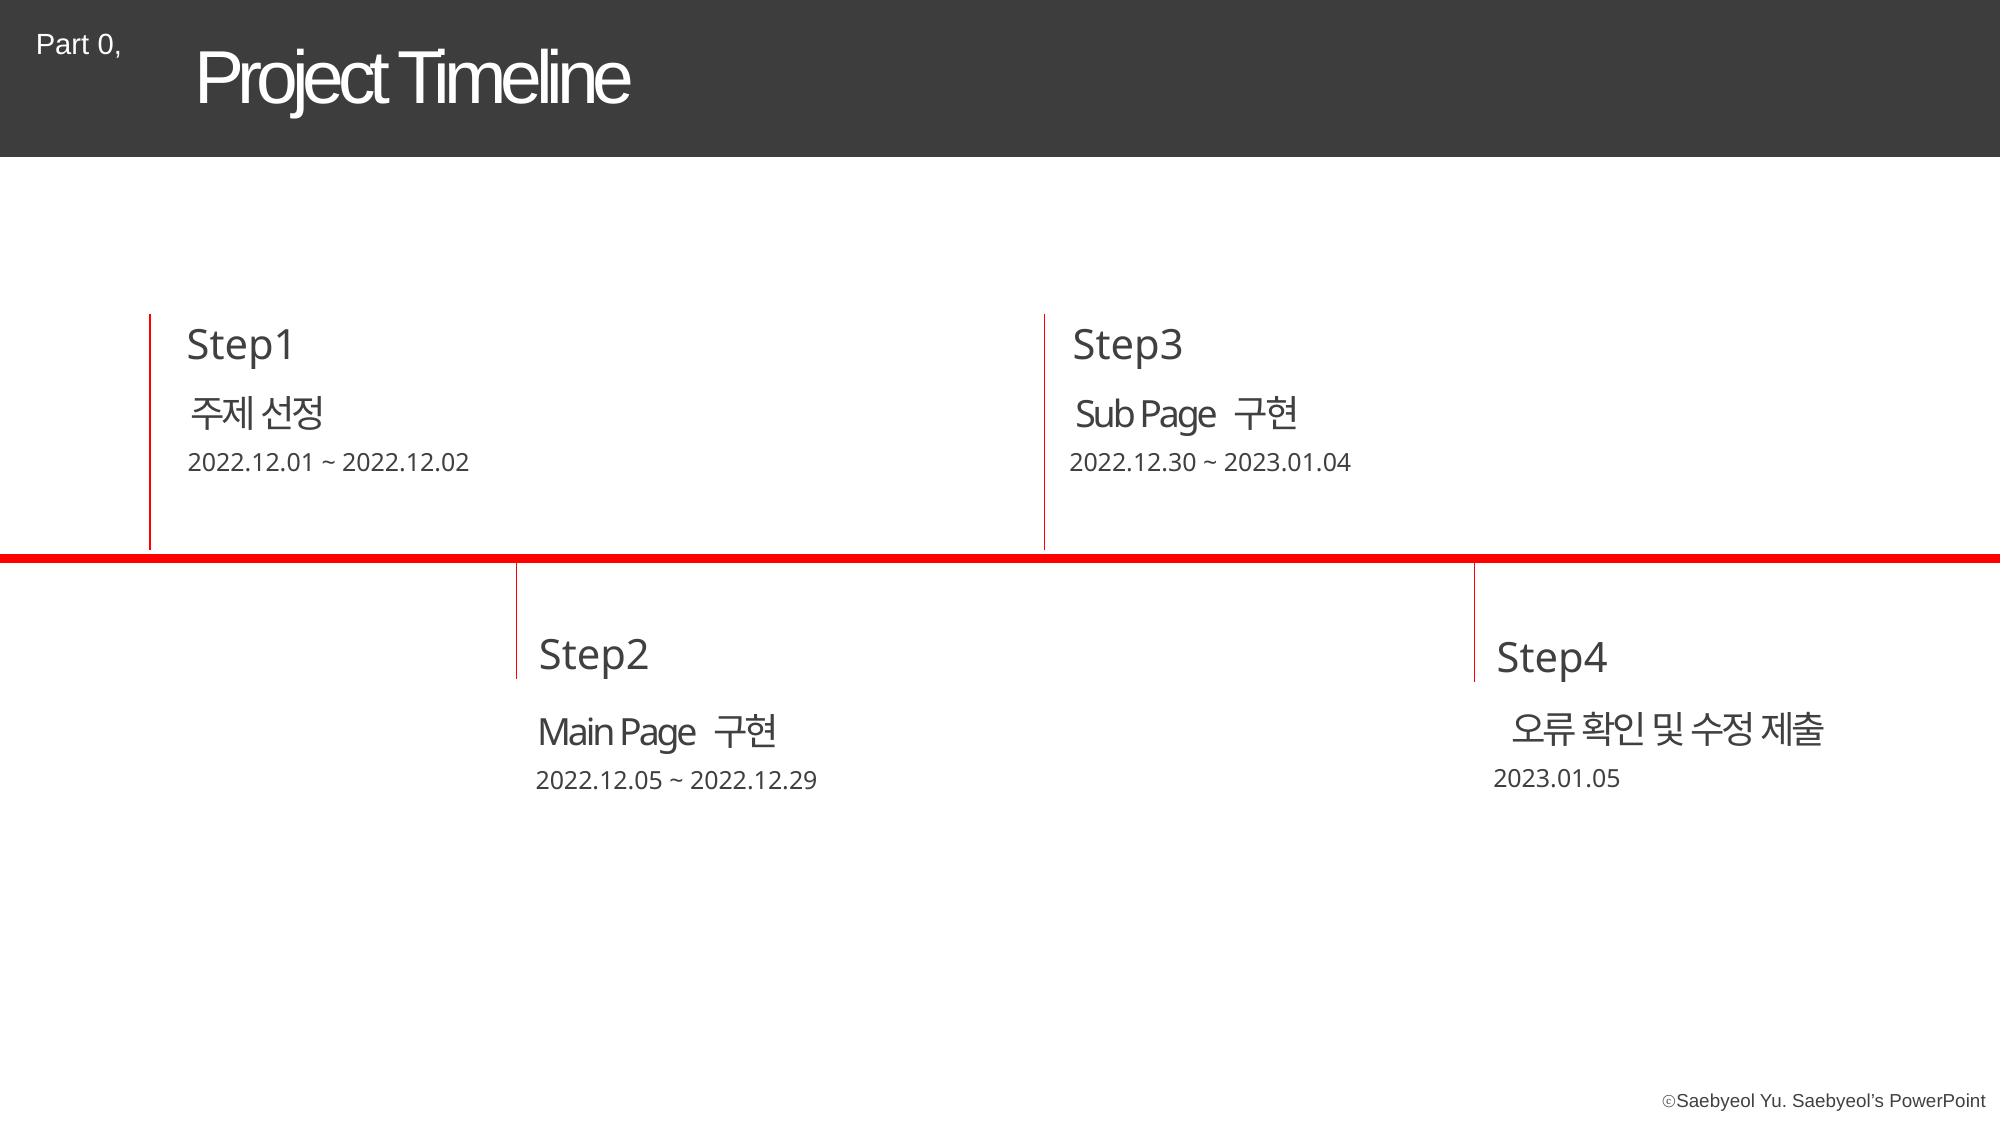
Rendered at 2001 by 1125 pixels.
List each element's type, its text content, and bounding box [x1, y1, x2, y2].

text_box 주제 선정 [175, 382, 342, 438]
text_box 2022.12.30 ~ 2023.01.04 [1054, 438, 1412, 484]
text_box Sub Page 구현 [1060, 382, 1315, 438]
text_box 오류 확인 및 수정 제출 [1496, 698, 1842, 755]
text_box Part 0, [21, 18, 138, 68]
text_box Step4 [1481, 623, 1623, 688]
text_box 2022.12.01 ~ 2022.12.02 [173, 438, 517, 484]
text_box Step1 [171, 310, 313, 376]
text_box Main Page 구현 [522, 700, 795, 756]
text_box 2023.01.05 [1478, 755, 1905, 800]
text_box Step3 [1057, 310, 1199, 376]
text_box Step2 [524, 620, 666, 686]
text_box 2022.12.05 ~ 2022.12.29 [520, 756, 947, 802]
text_box [0, 0, 2000, 158]
text_box Project Timeline [158, 20, 834, 126]
